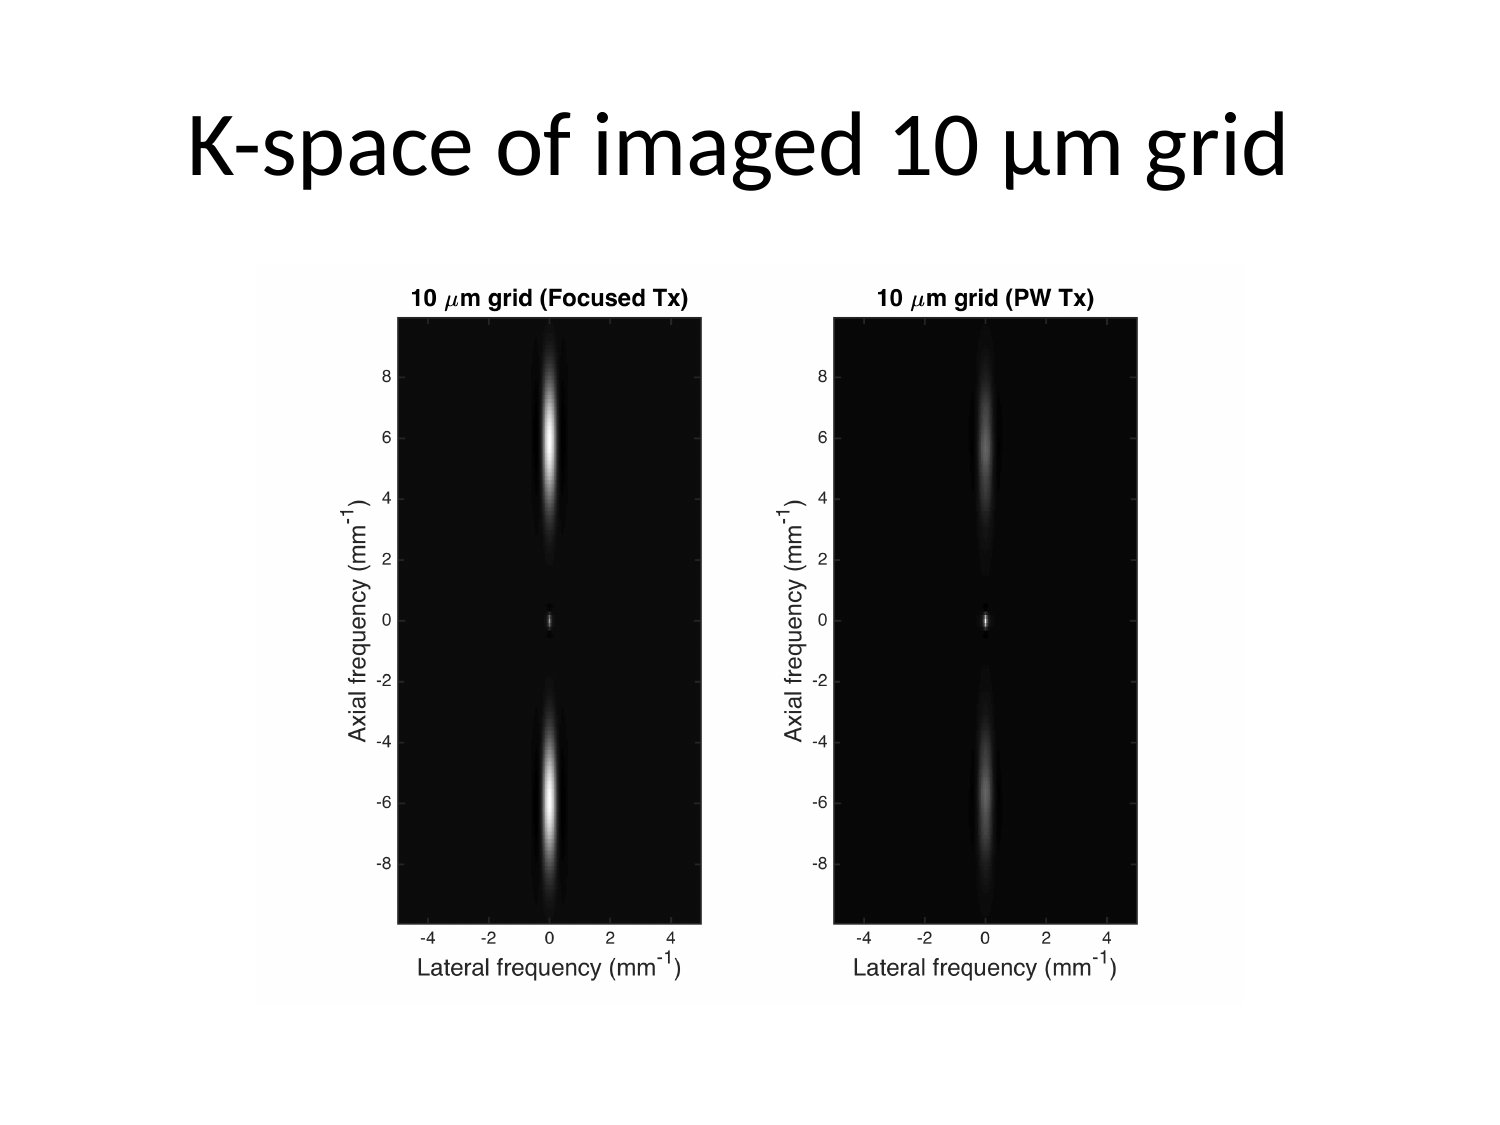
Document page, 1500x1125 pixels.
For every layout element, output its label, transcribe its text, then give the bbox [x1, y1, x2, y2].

title K-space of imaged 10 μm grid [75, 45, 1425, 233]
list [74, 262, 1426, 1006]
